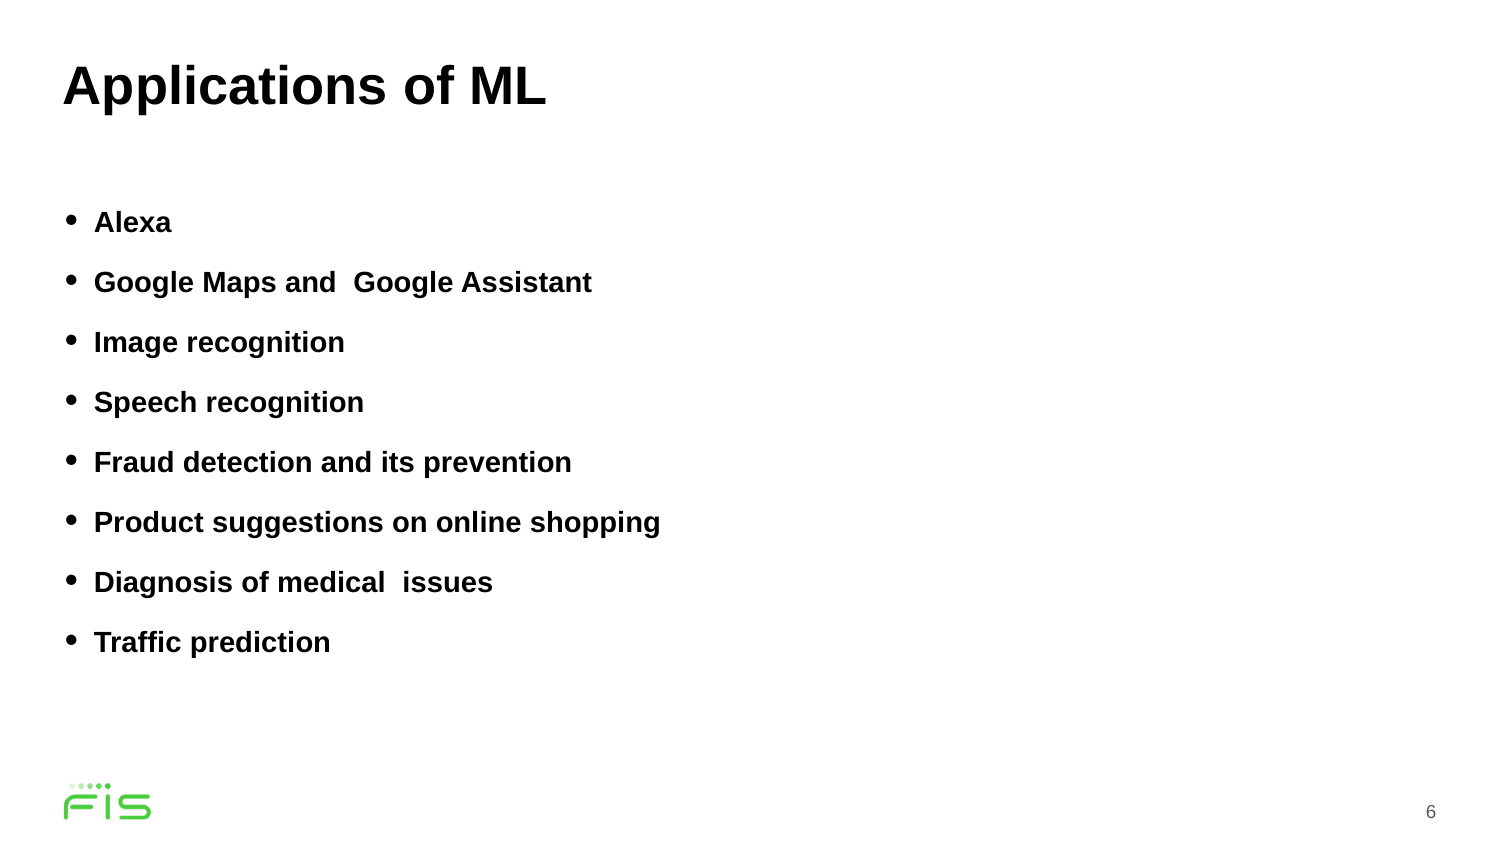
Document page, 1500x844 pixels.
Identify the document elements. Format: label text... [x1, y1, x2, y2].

picture [58, 780, 154, 823]
slide_number 6 [1359, 799, 1437, 822]
list Alexa Google Maps and Google Assistant Image recognition Speech recognition Fraud detection and its prevention Product suggestions on online shopping Diagnosis of medical issues Traffic prediction [64, 203, 1435, 759]
title Applications of ML [62, 62, 1435, 192]
